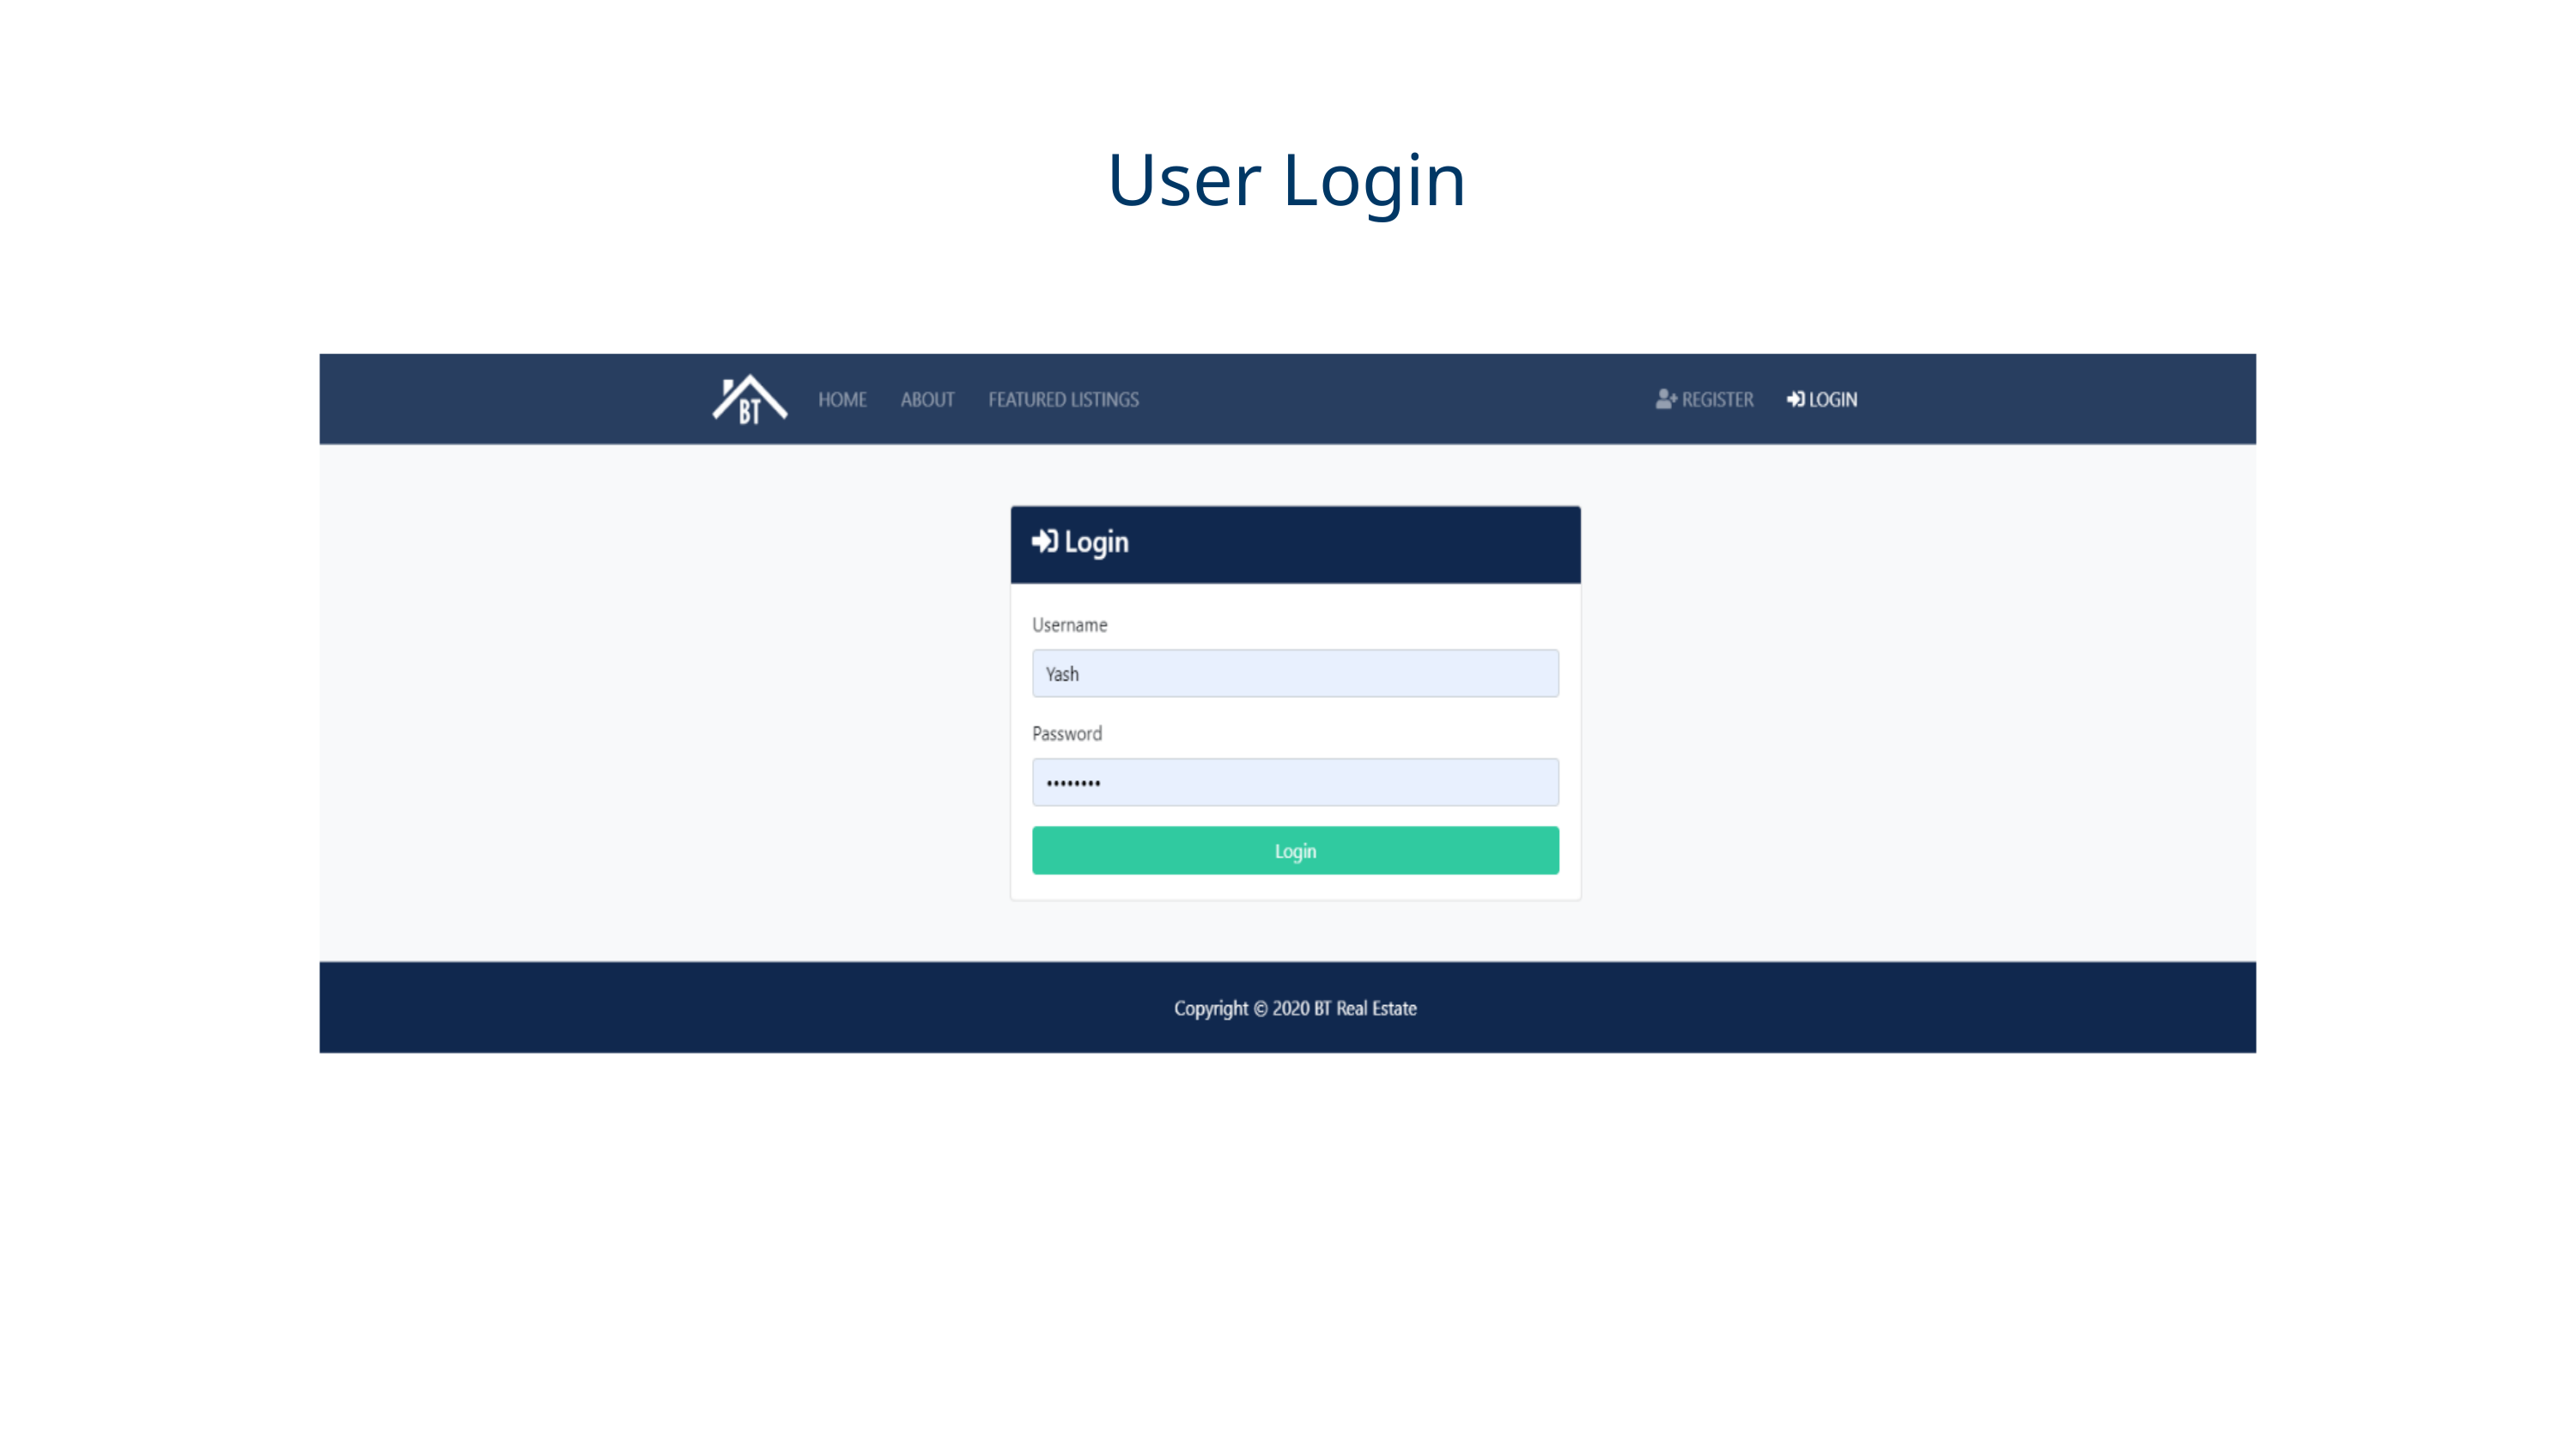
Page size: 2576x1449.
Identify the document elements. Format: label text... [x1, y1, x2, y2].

picture [319, 354, 2257, 1428]
text_box User Login [0, 113, 2576, 227]
